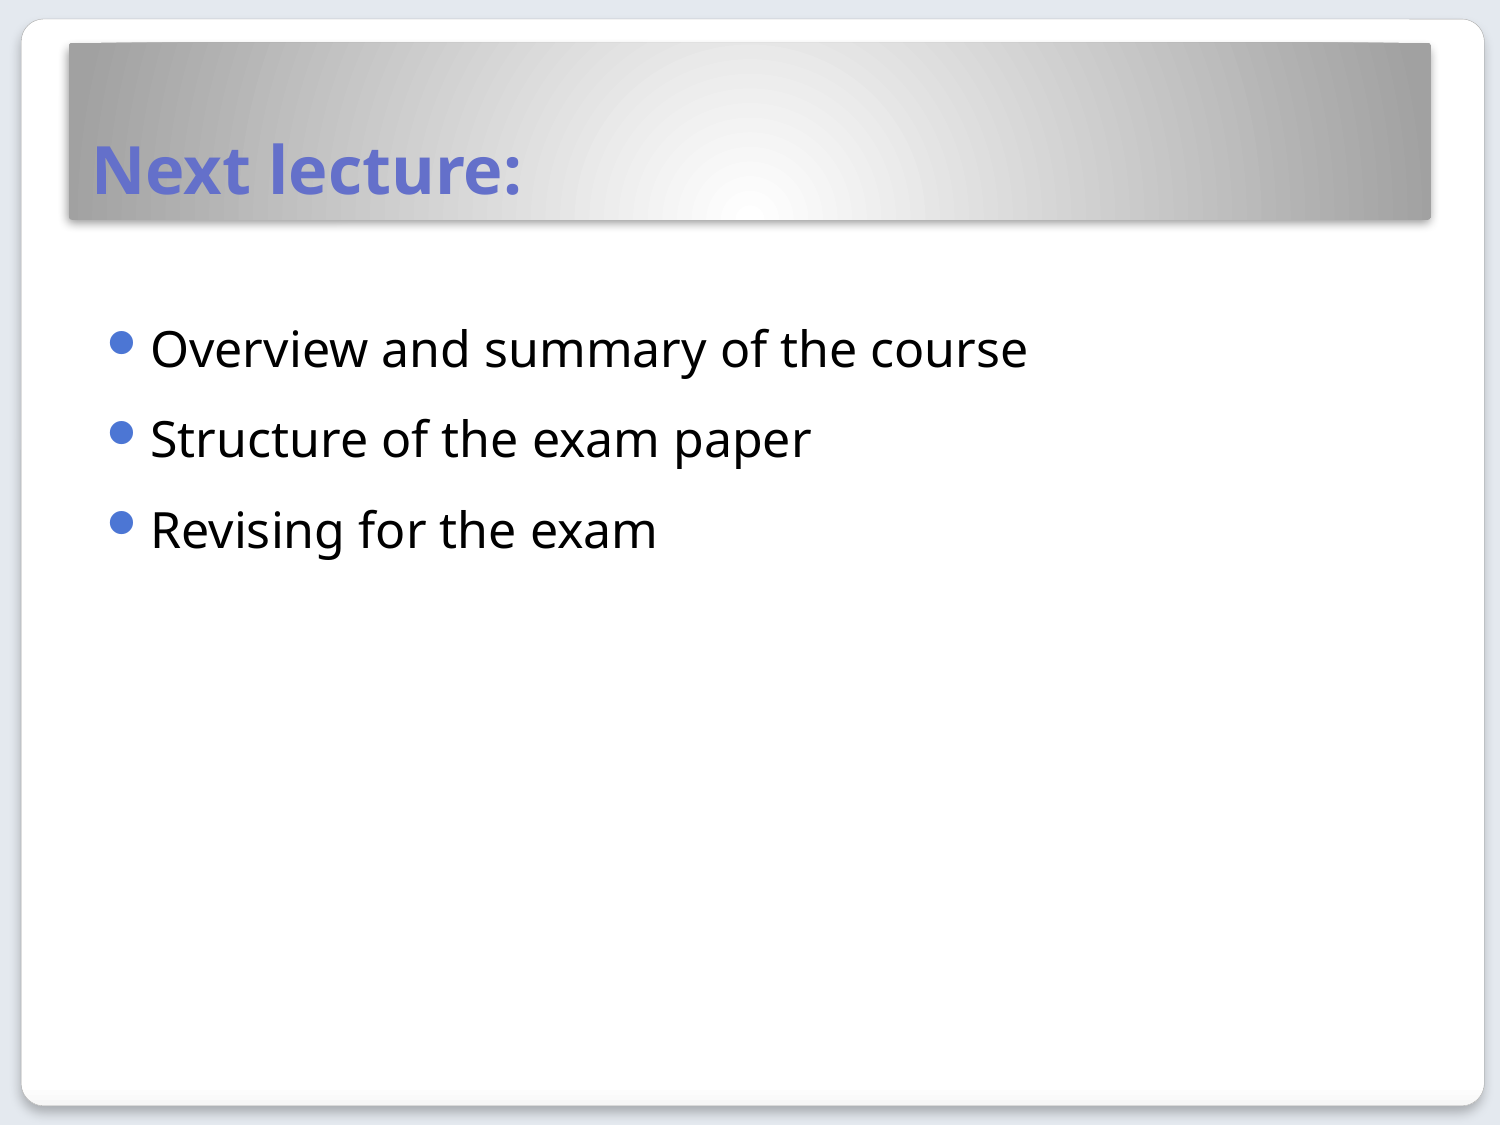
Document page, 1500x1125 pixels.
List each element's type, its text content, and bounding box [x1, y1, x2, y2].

title Next lecture: [76, 42, 1420, 216]
list Overview and summary of the course Structure of the exam paper Revising for the exam [76, 302, 1420, 1047]
